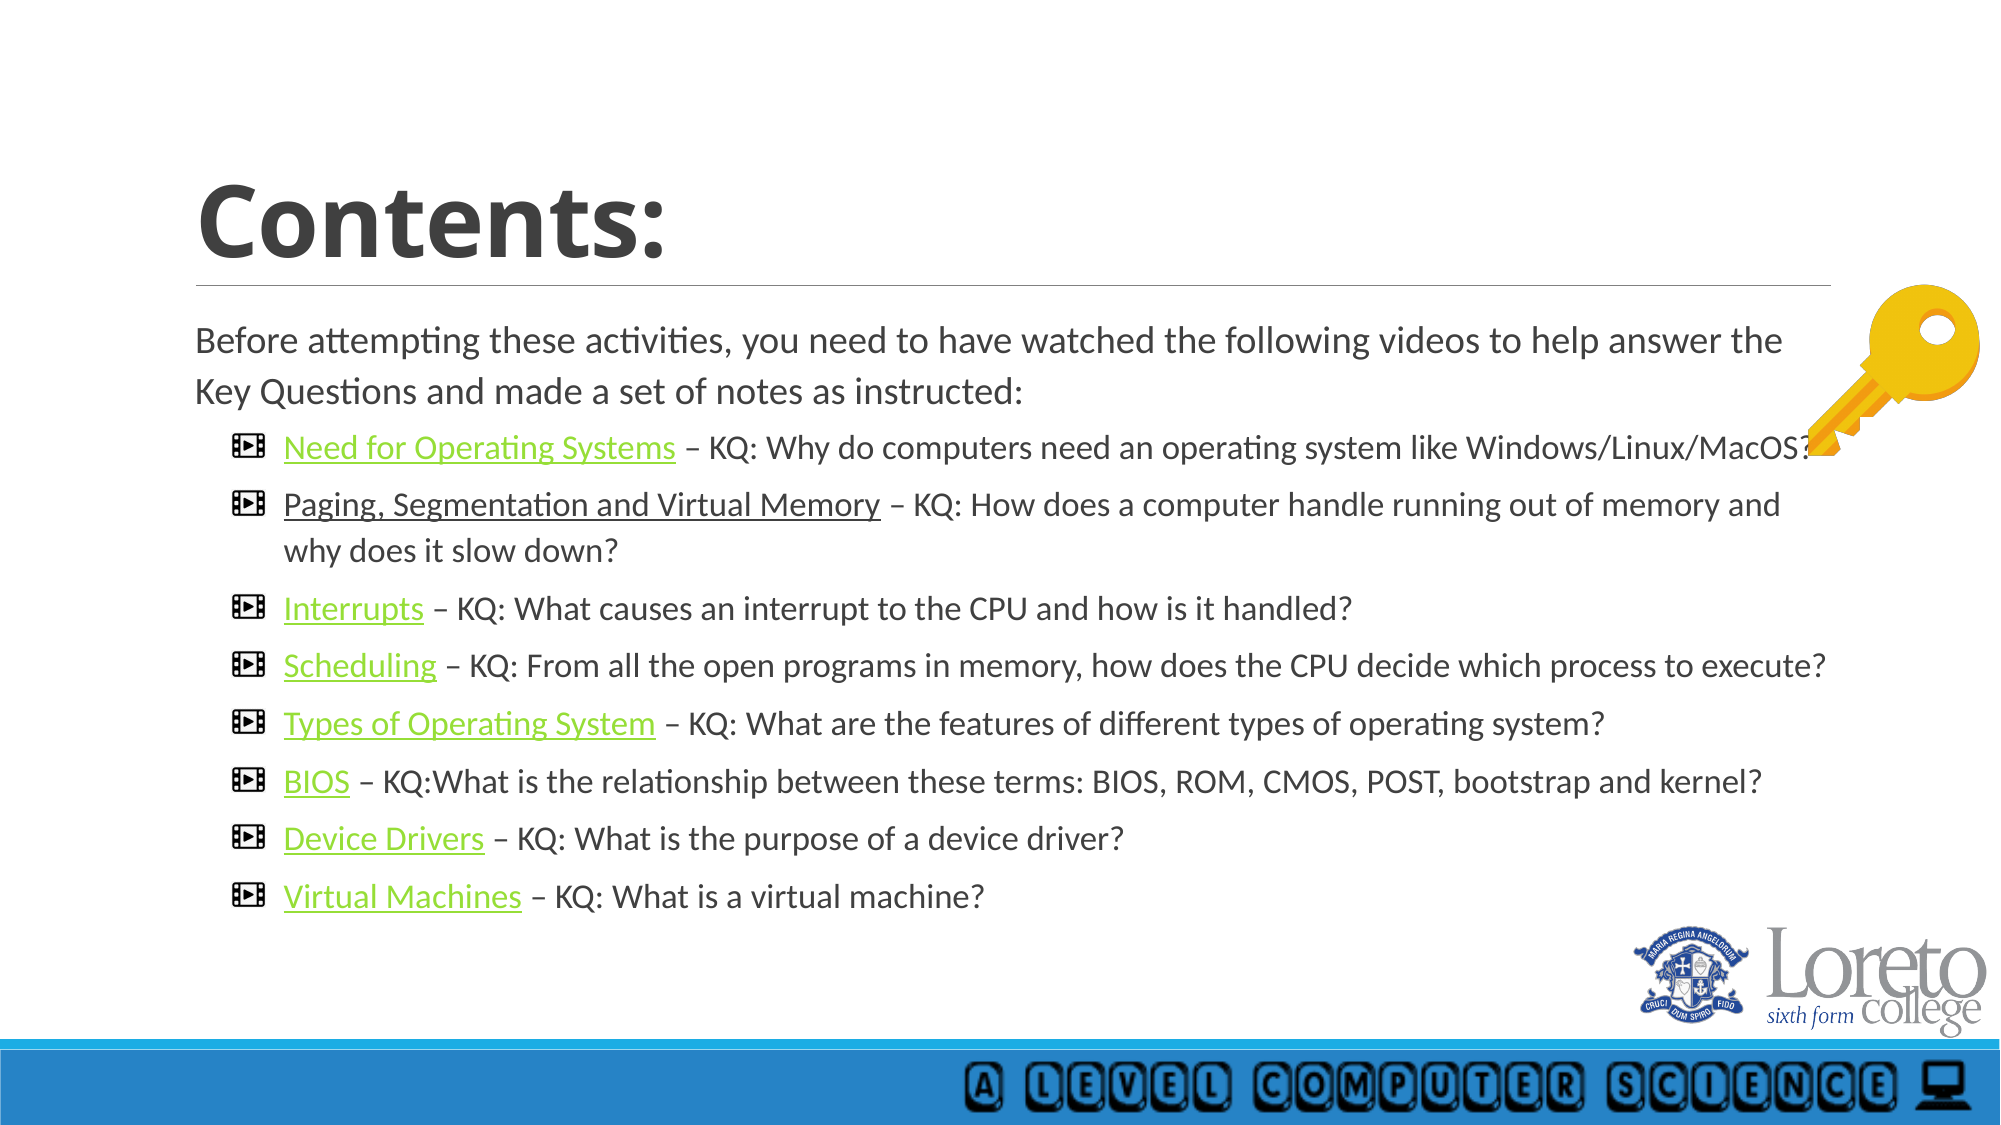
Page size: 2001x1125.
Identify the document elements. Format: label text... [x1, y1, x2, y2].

picture [231, 432, 266, 459]
picture [231, 823, 266, 850]
picture [231, 766, 266, 793]
picture [1781, 263, 2000, 483]
picture [231, 708, 266, 735]
picture [924, 919, 2001, 1125]
picture [231, 881, 266, 908]
title Contents: [180, 47, 1830, 285]
picture [231, 650, 266, 678]
picture [231, 489, 266, 517]
picture [231, 593, 266, 620]
list Before attempting these activities, you need to have watched the following videos to help answer the Key Questions and made a set of notes as instructed: Need for Operating Systems – KQ: Why do computers need an operating system like Windows/Linux/MacOS? Paging, Segmentation and Virtual Memory – KQ: How does a computer handle running out of memory and why does it slow down? Interrupts – KQ: What causes an interrupt to the CPU and how is it handled? Scheduling – KQ: From all the open programs in memory, how does the CPU decide which process to execute? Types of Operating System – KQ: What are the features of different types of operating system? BIOS – KQ:What is the relationship between these terms: BIOS, ROM, CMOS, POST, bootstrap and kernel? Device Drivers – KQ: What is the purpose of a device driver? Virtual Machines – KQ: What is a virtual machine? [180, 302, 1830, 963]
